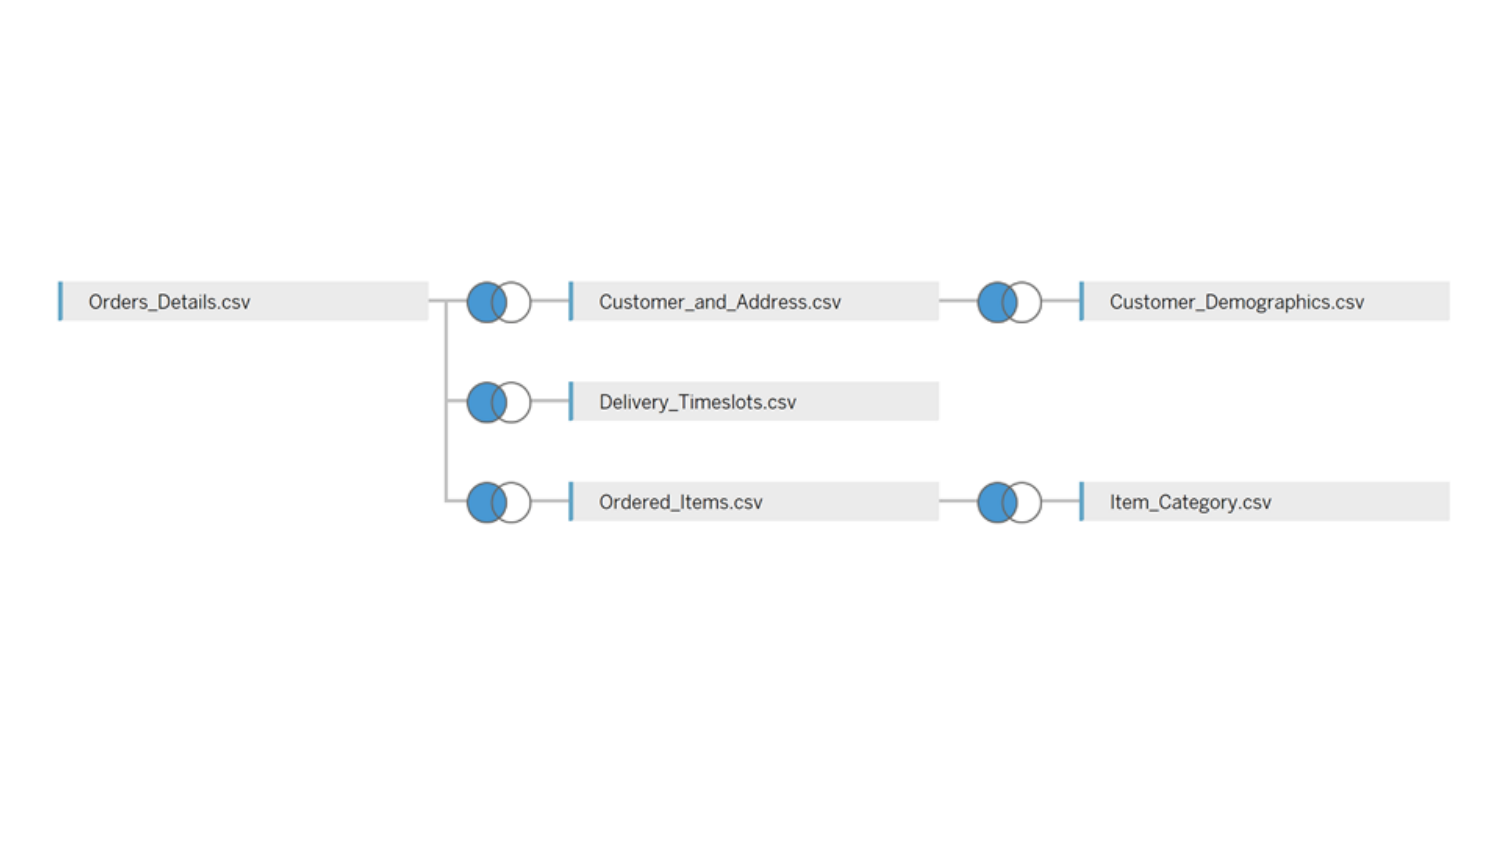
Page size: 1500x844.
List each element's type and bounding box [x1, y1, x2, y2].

picture [51, 256, 1466, 531]
